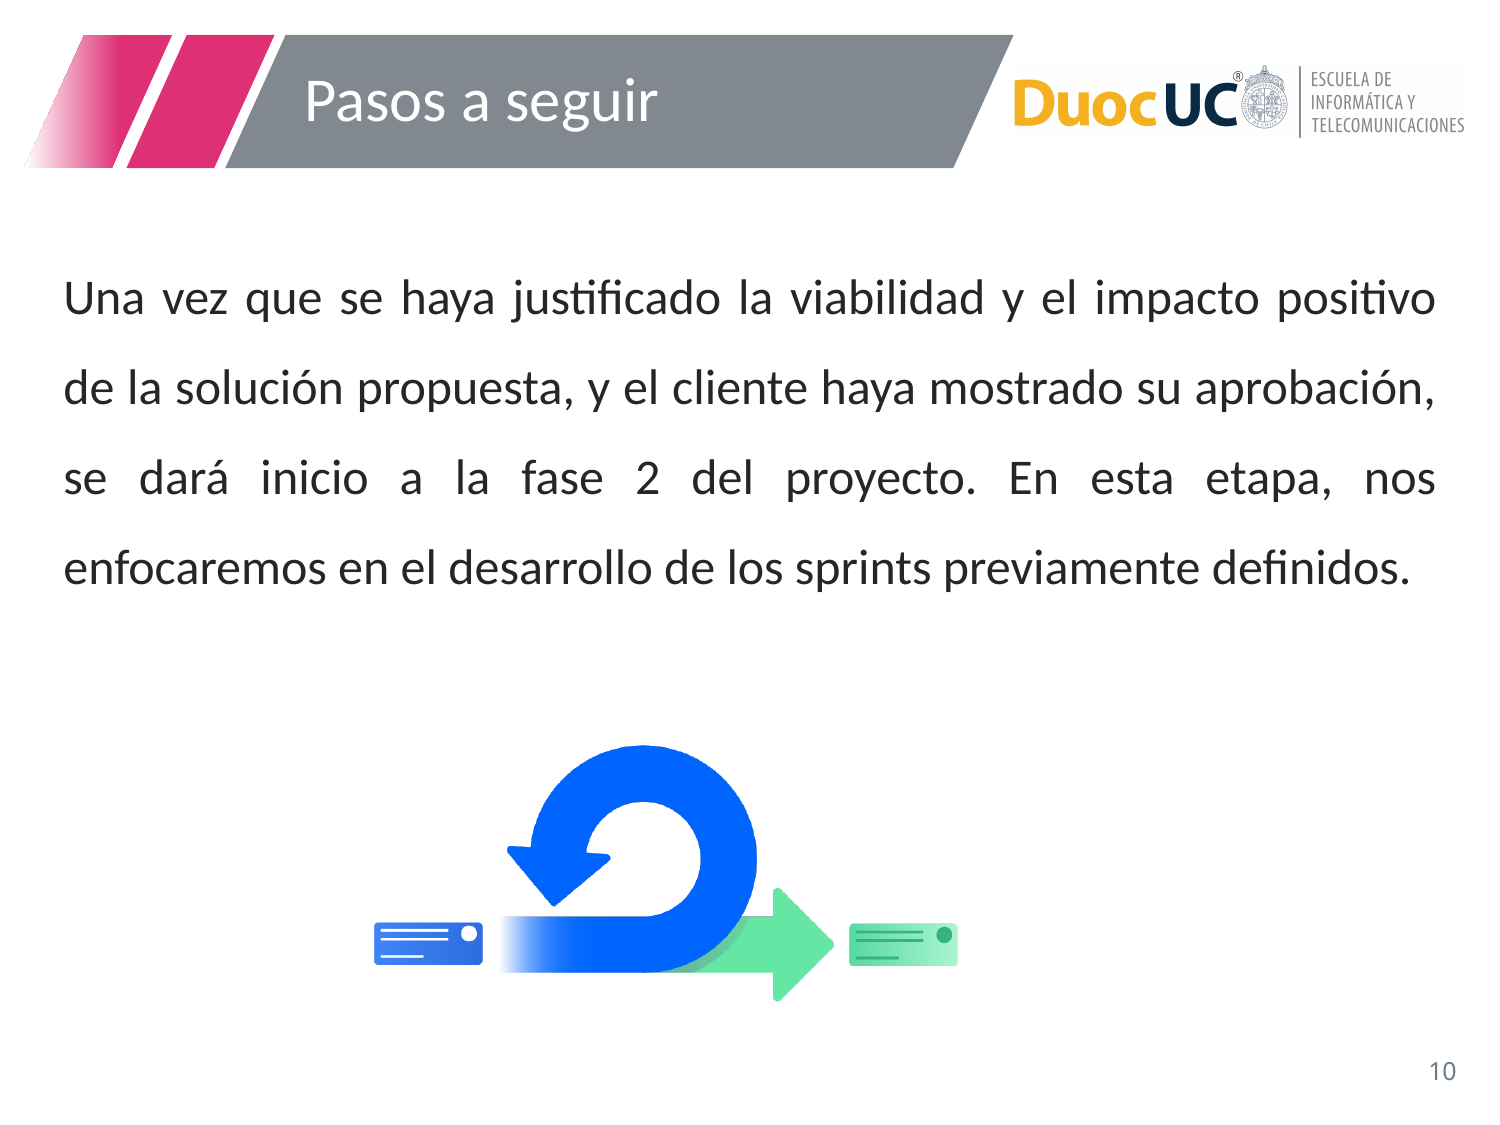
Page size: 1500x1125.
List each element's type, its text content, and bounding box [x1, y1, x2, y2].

picture [325, 703, 1005, 1043]
title Pasos a seguir [289, 34, 993, 169]
list Una vez que se haya justificado la viabilidad y el impacto positivo de la solución propuesta, y el cliente haya mostrado su aprobación, se dará inicio a la fase 2 del proyecto. En esta etapa, nos enfocaremos en el desarrollo de los sprints previamente definidos. [48, 199, 1452, 1043]
picture [1013, 63, 1465, 140]
